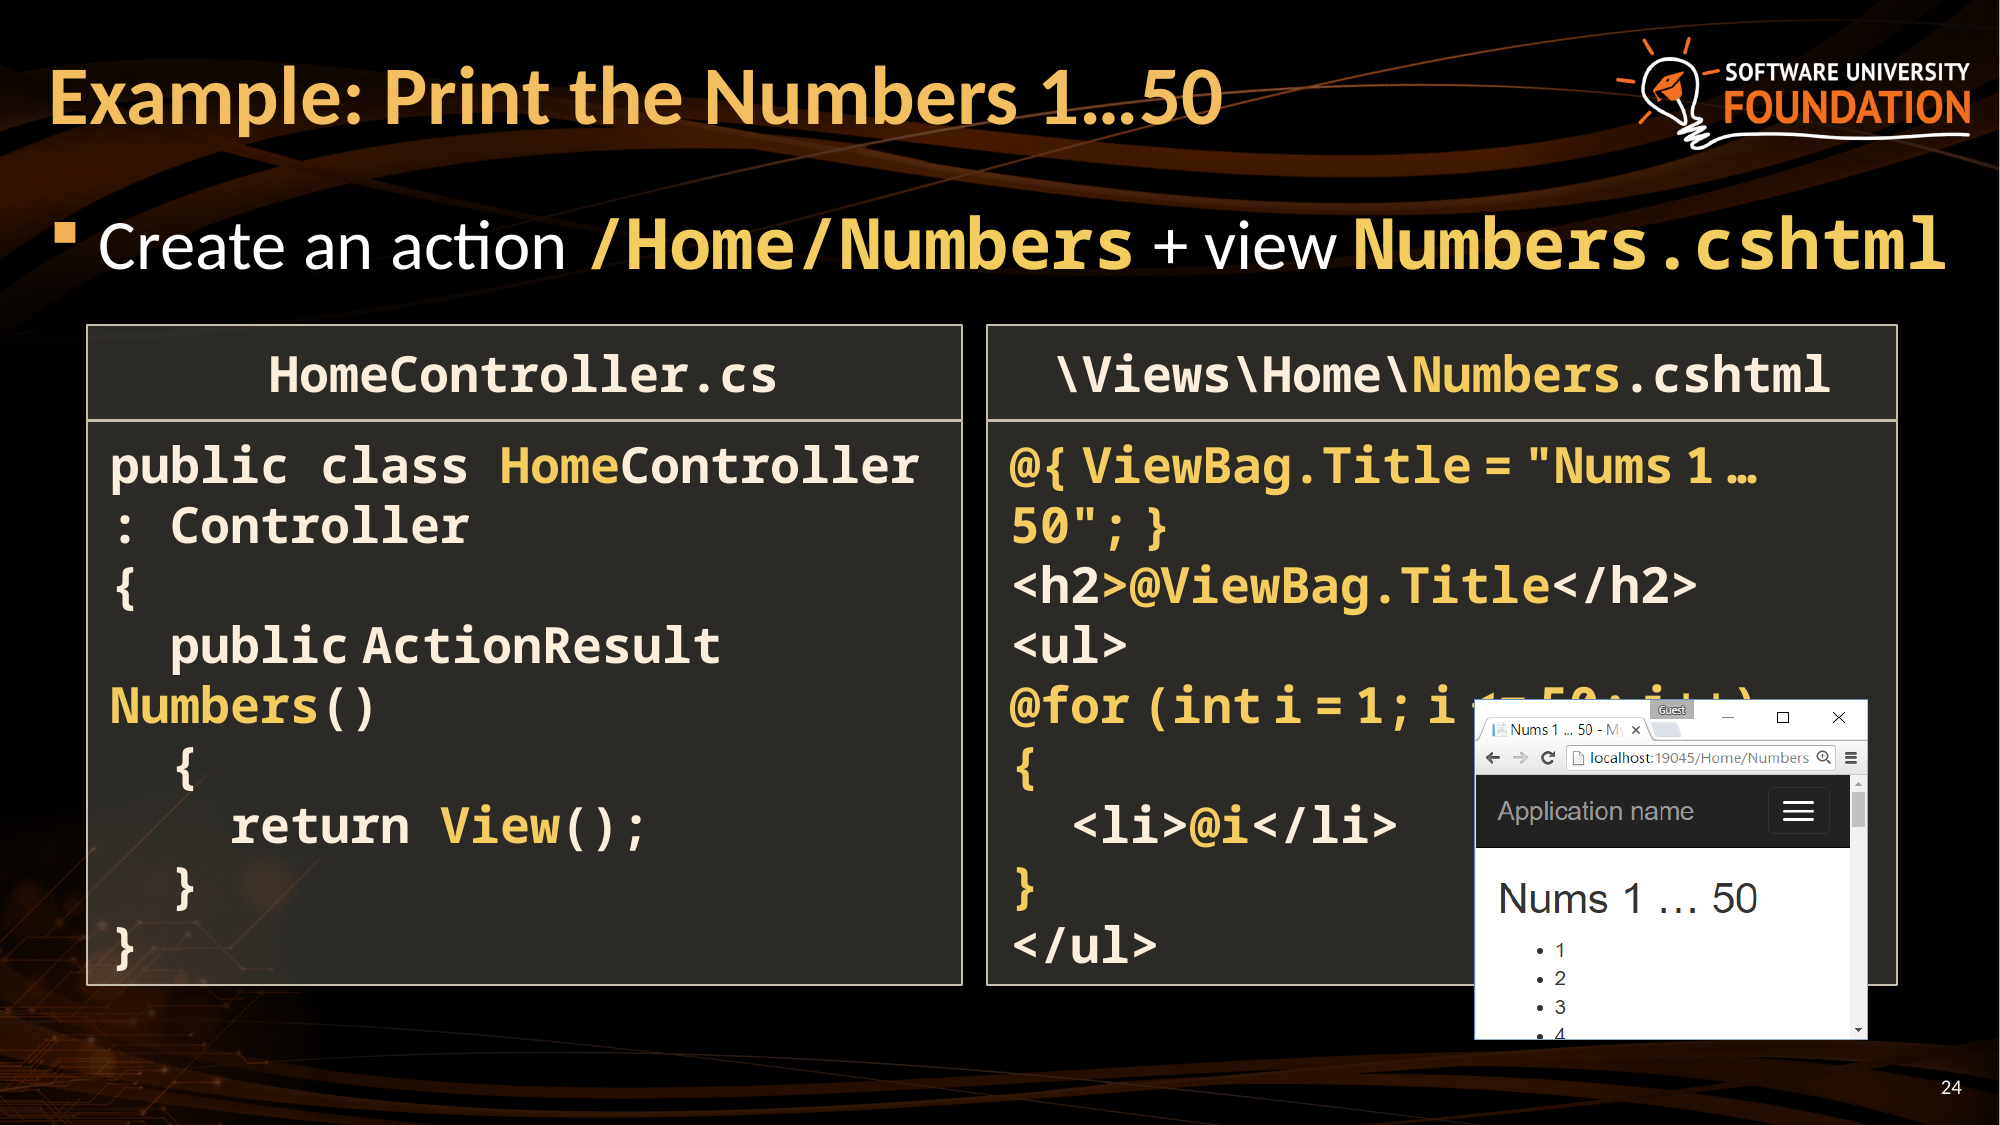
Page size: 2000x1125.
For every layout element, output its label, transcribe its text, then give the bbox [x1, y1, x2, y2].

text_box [987, 324, 1898, 930]
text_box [87, 324, 963, 930]
picture [0, 0, 2000, 1125]
list Create an action /Home/Numbers + view Numbers.cshtml [31, 188, 1968, 1103]
title Example: Print the Numbers 1…50 [30, 6, 1602, 189]
